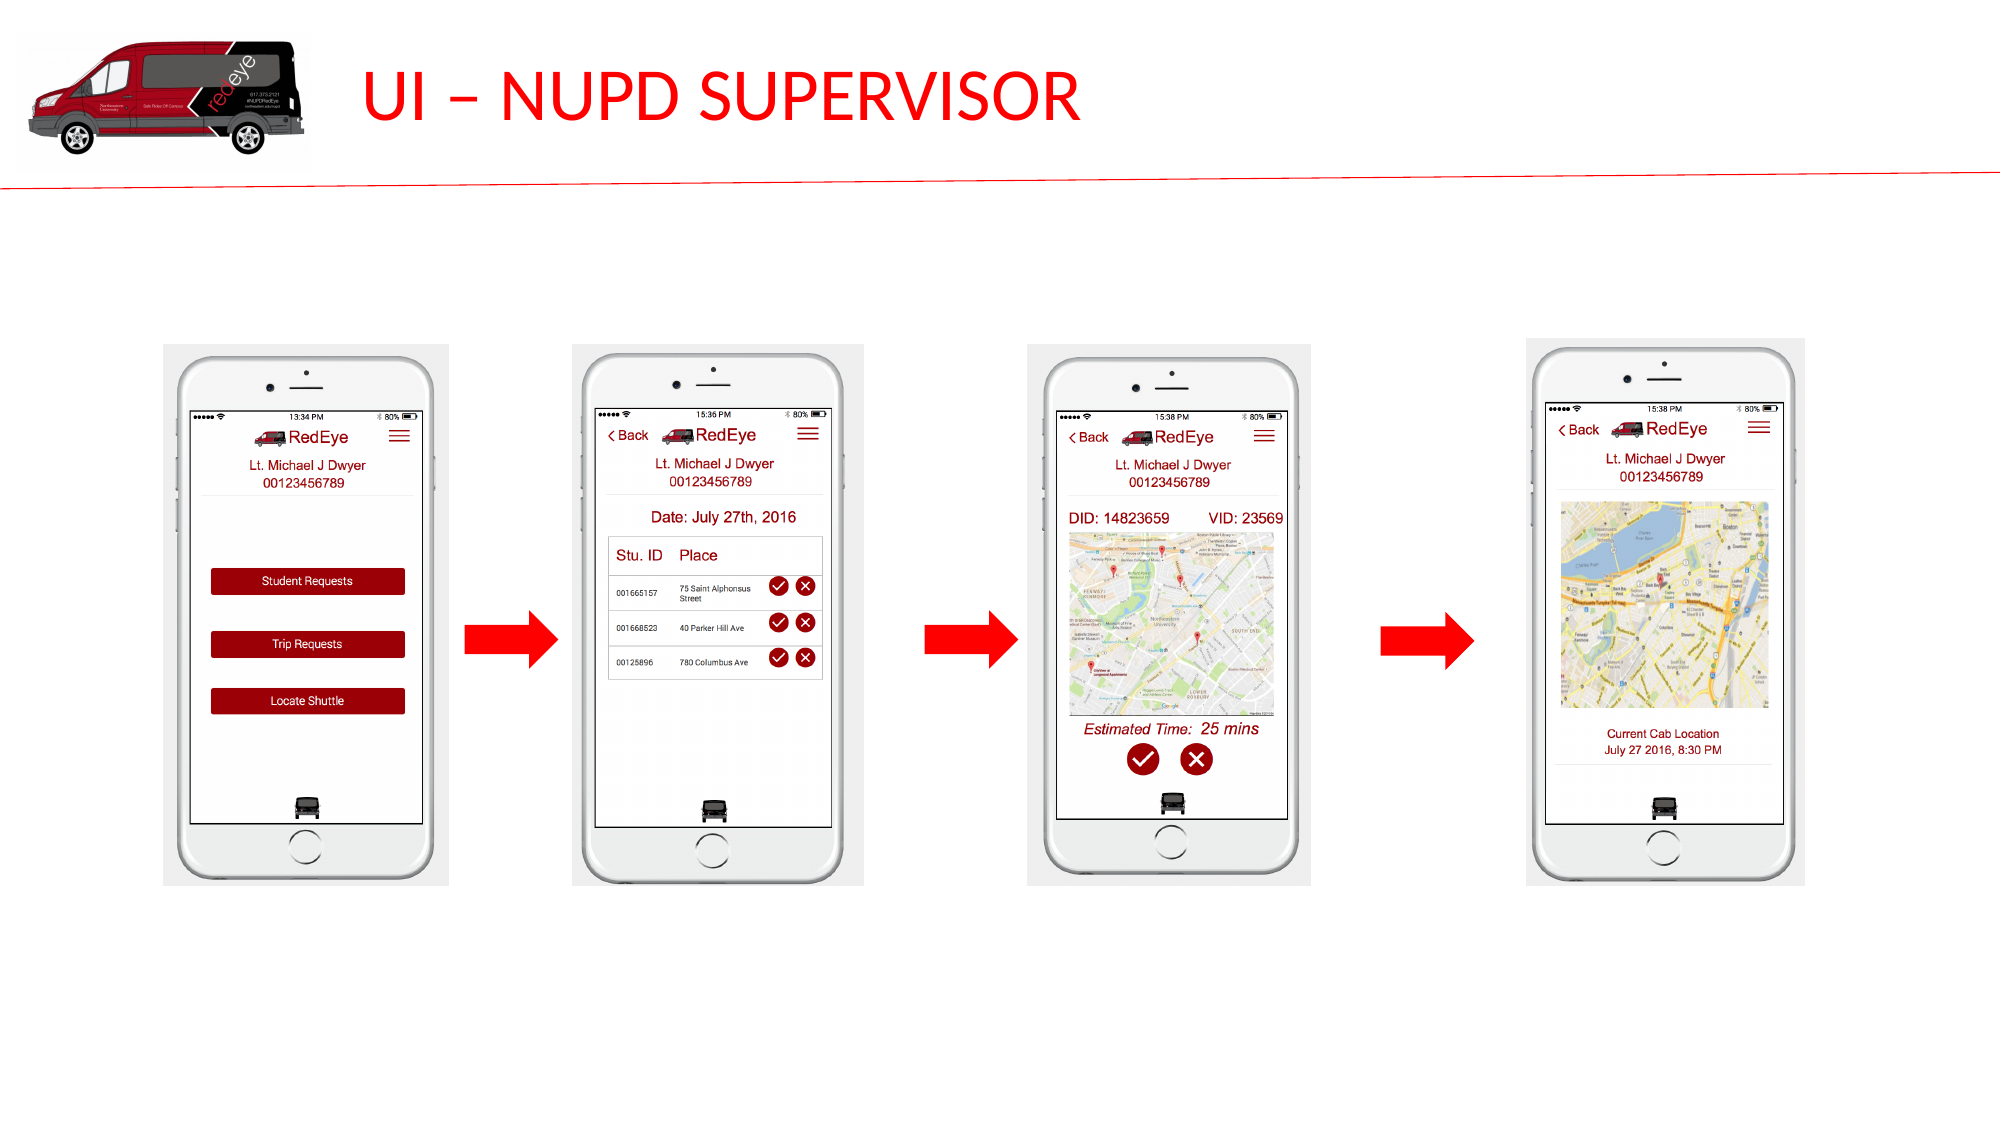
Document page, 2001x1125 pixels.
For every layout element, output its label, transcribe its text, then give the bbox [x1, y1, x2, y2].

text_box [923, 607, 1020, 672]
text_box [1379, 609, 1476, 673]
picture [1027, 344, 1311, 886]
picture [572, 344, 864, 886]
picture [1526, 338, 1805, 886]
picture [16, 32, 311, 172]
text_box [463, 607, 560, 672]
text_box UI – NUPD SUPERVISOR [346, 37, 1779, 143]
picture [163, 344, 449, 886]
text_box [0, 172, 2000, 189]
